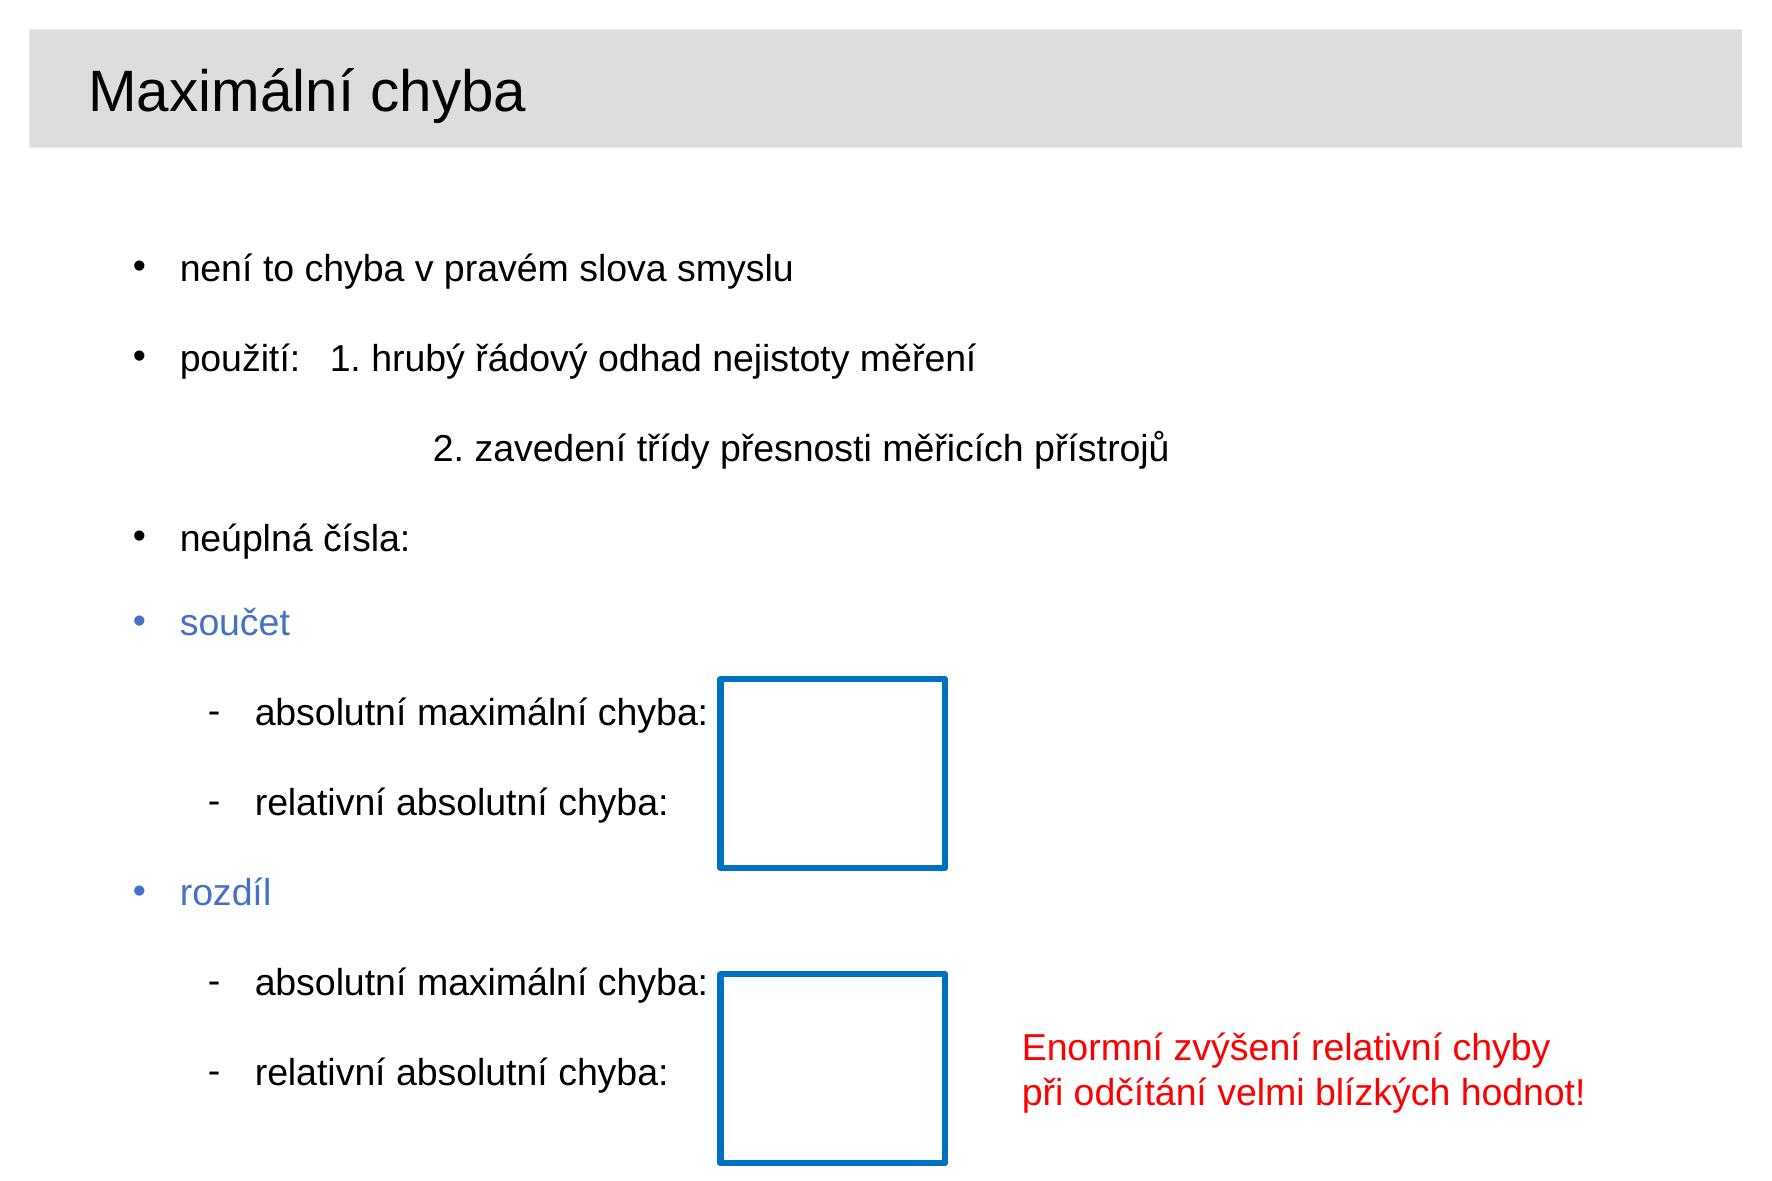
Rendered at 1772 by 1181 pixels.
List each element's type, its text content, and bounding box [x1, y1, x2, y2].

text_box Enormní zvýšení relativní chyby při odčítání velmi blízkých hodnot! [1007, 1015, 1601, 1121]
text_box [720, 679, 945, 868]
text_box Maximální chyba [29, 29, 1743, 148]
text_box [720, 974, 945, 1164]
